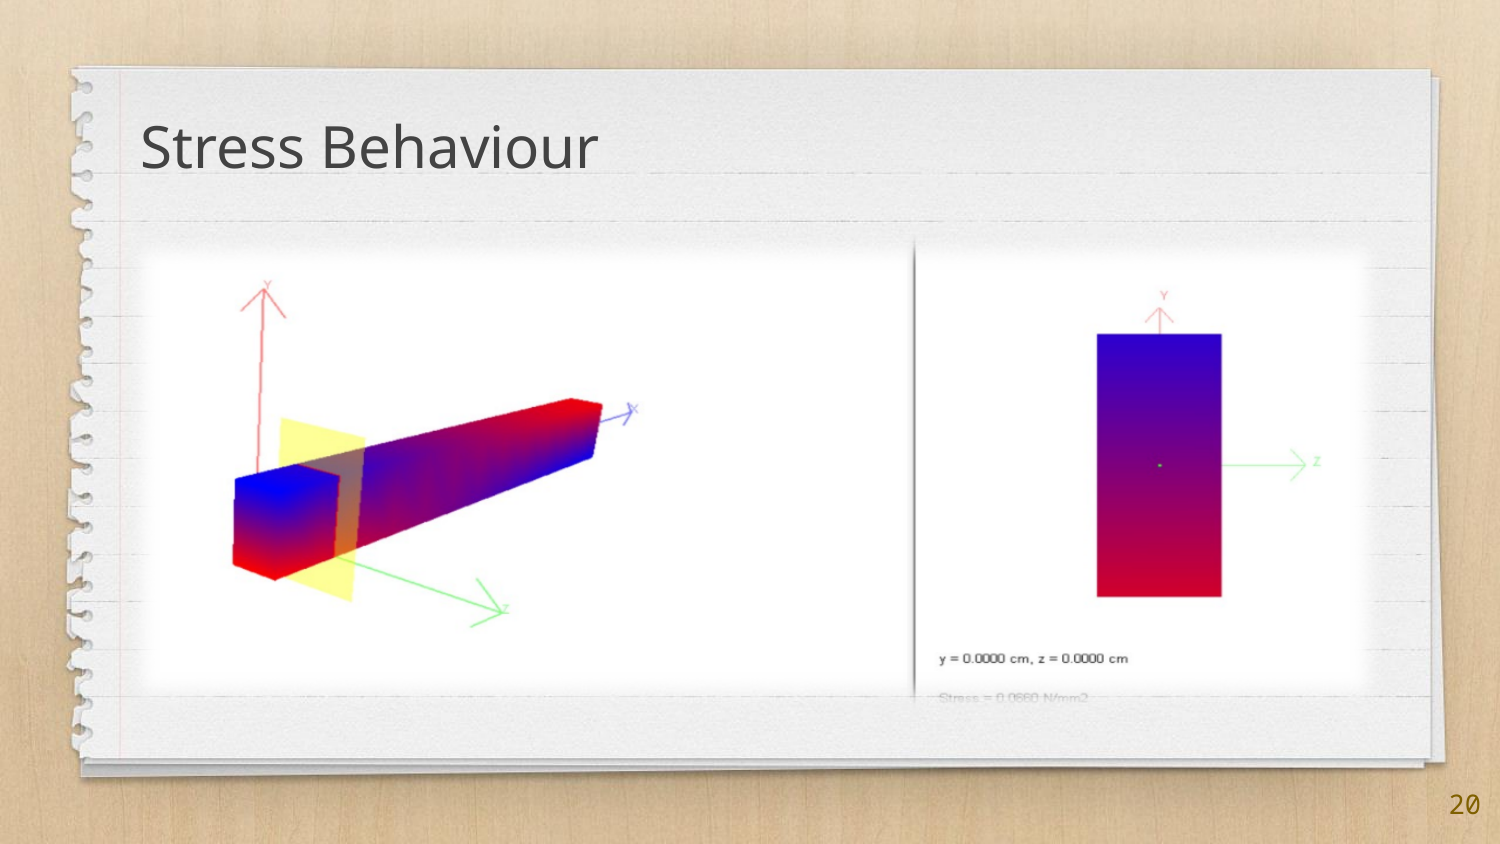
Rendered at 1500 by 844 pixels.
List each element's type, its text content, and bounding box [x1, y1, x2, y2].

picture [0, 0, 1500, 844]
text_box Stress Behaviour [125, 54, 1049, 195]
slide_number 20 [1429, 767, 1500, 844]
